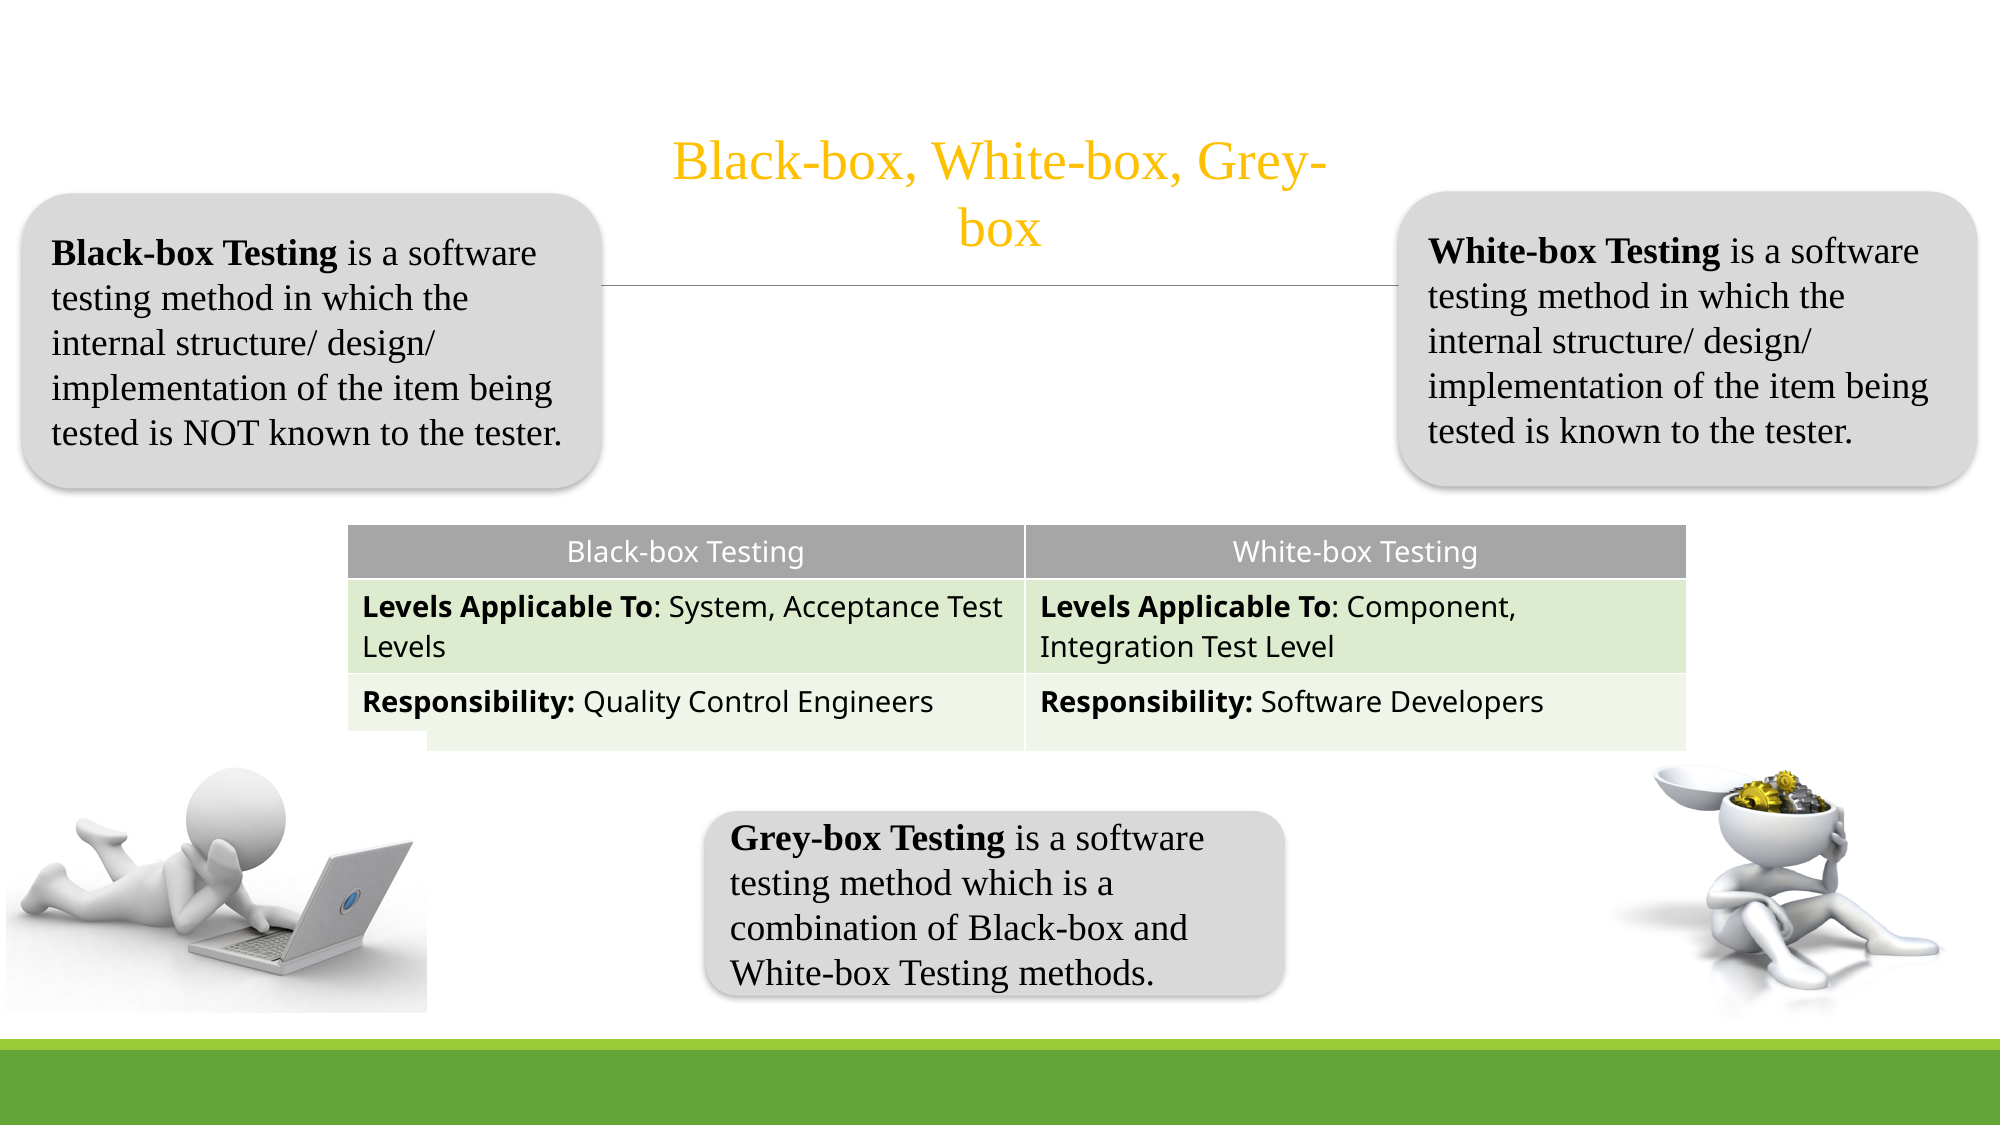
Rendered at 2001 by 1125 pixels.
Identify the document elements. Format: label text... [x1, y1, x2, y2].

text_box Black-box, White-box, Grey-box [624, 115, 1377, 266]
picture [1604, 757, 1969, 1021]
table_header White-box Testing [1026, 525, 1686, 578]
table_header Black-box Testing [348, 525, 1024, 578]
table_cell Levels Applicable To: Component, Integration Test Level [1026, 580, 1686, 673]
text_box Black-box Testing is a software testing method in which the internal structure/ design/ implementation of the item being tested is NOT known to the tester. [21, 192, 603, 490]
text_box White-box Testing is a software testing method in which the internal structure/ design/ implementation of the item being tested is known to the tester. [1397, 190, 1979, 488]
table_cell Levels Applicable To: System, Acceptance Test Levels [348, 580, 1024, 673]
text_box Grey-box Testing is a software testing method which is a combination of Black-box and White-box Testing methods. [704, 809, 1287, 997]
table_cell Responsibility: Quality Control Engineers [348, 674, 1024, 751]
picture [4, 730, 427, 1013]
table_cell Responsibility: Software Developers [1026, 674, 1686, 751]
